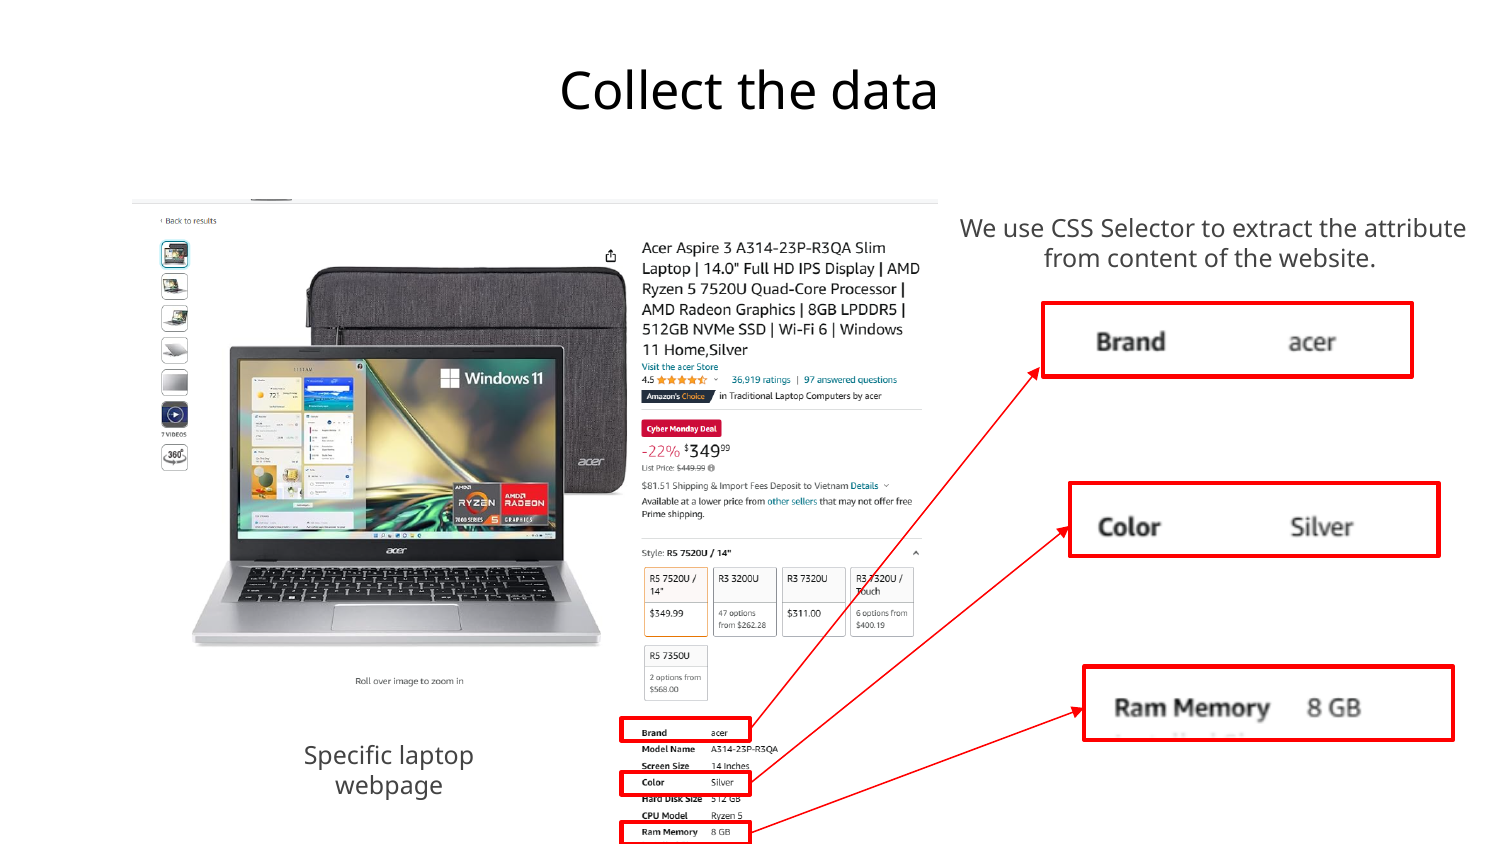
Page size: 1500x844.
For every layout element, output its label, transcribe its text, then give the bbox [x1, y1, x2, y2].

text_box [749, 707, 1085, 834]
text_box [1082, 664, 1455, 742]
picture [1083, 677, 1435, 738]
picture [1069, 493, 1409, 559]
picture [132, 199, 938, 844]
picture [1069, 310, 1423, 368]
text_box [749, 366, 1040, 525]
text_box We use CSS Selector to extract the attribute from content of the website. [920, 190, 1500, 295]
title Collect the data [77, 48, 1423, 128]
text_box [1068, 481, 1441, 558]
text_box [749, 525, 1070, 707]
text_box [1041, 301, 1414, 379]
